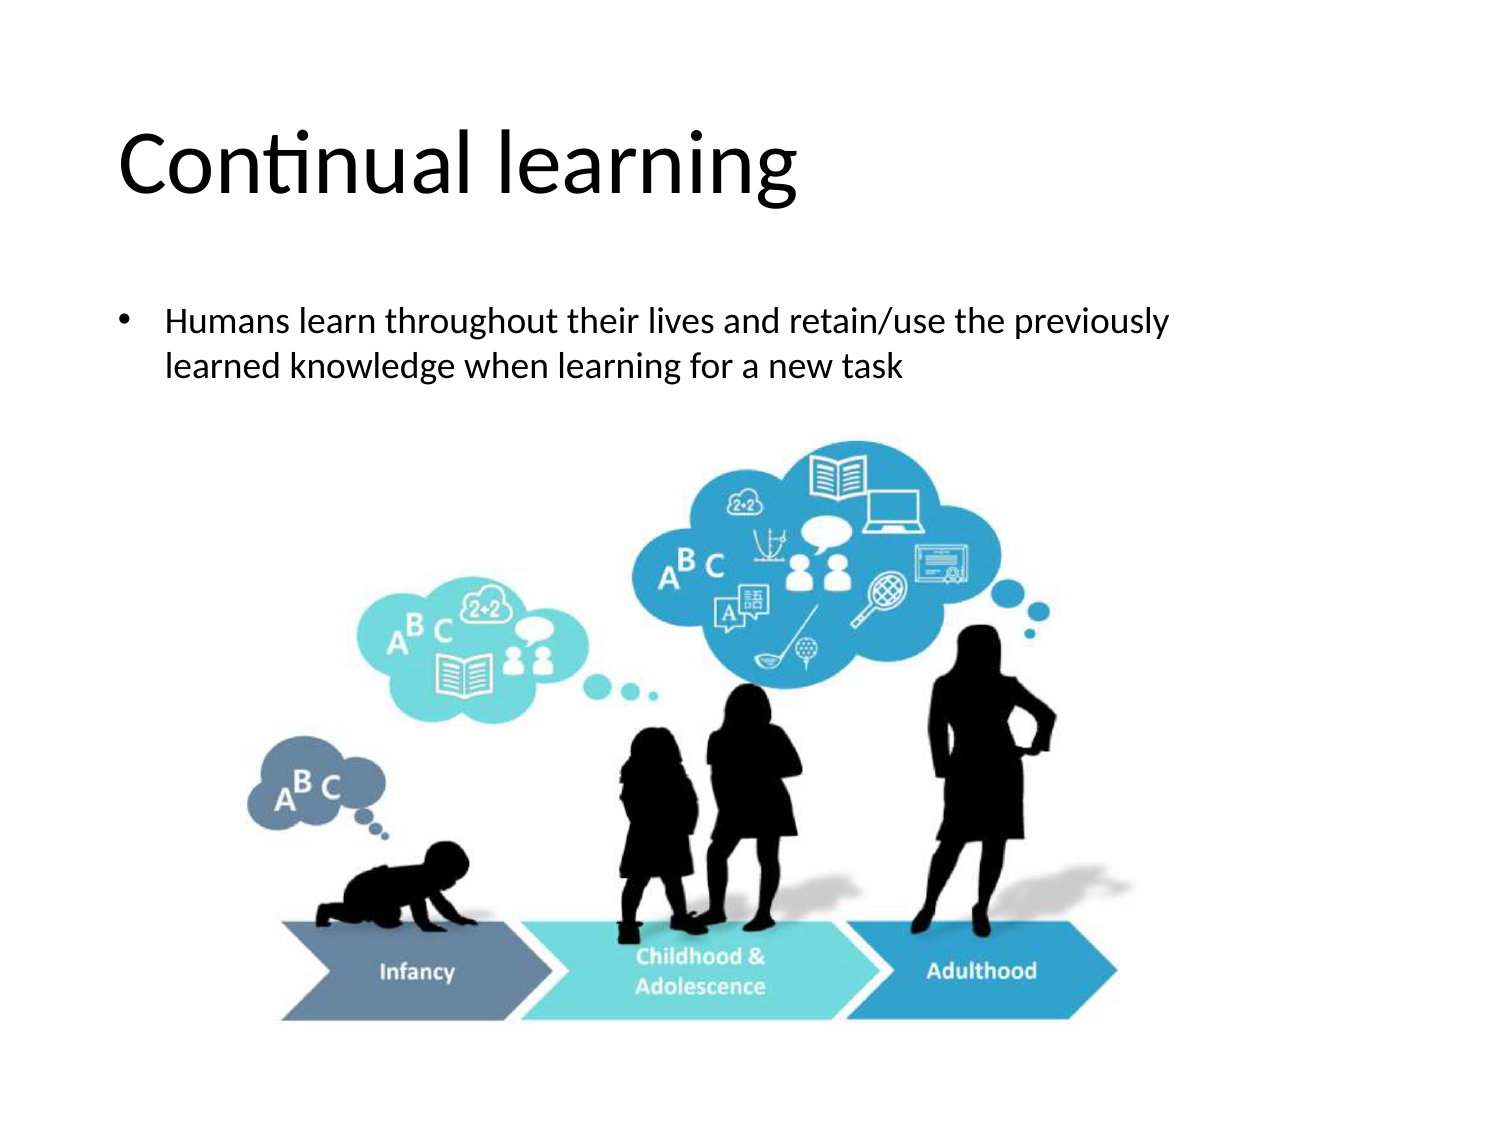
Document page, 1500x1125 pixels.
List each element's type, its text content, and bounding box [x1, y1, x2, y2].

text_box Continual learning [103, 59, 1468, 278]
text_box Humans learn throughout their lives and retain/use the previously learned knowledge when learning for a new task [103, 288, 1270, 394]
picture [214, 435, 1156, 1040]
